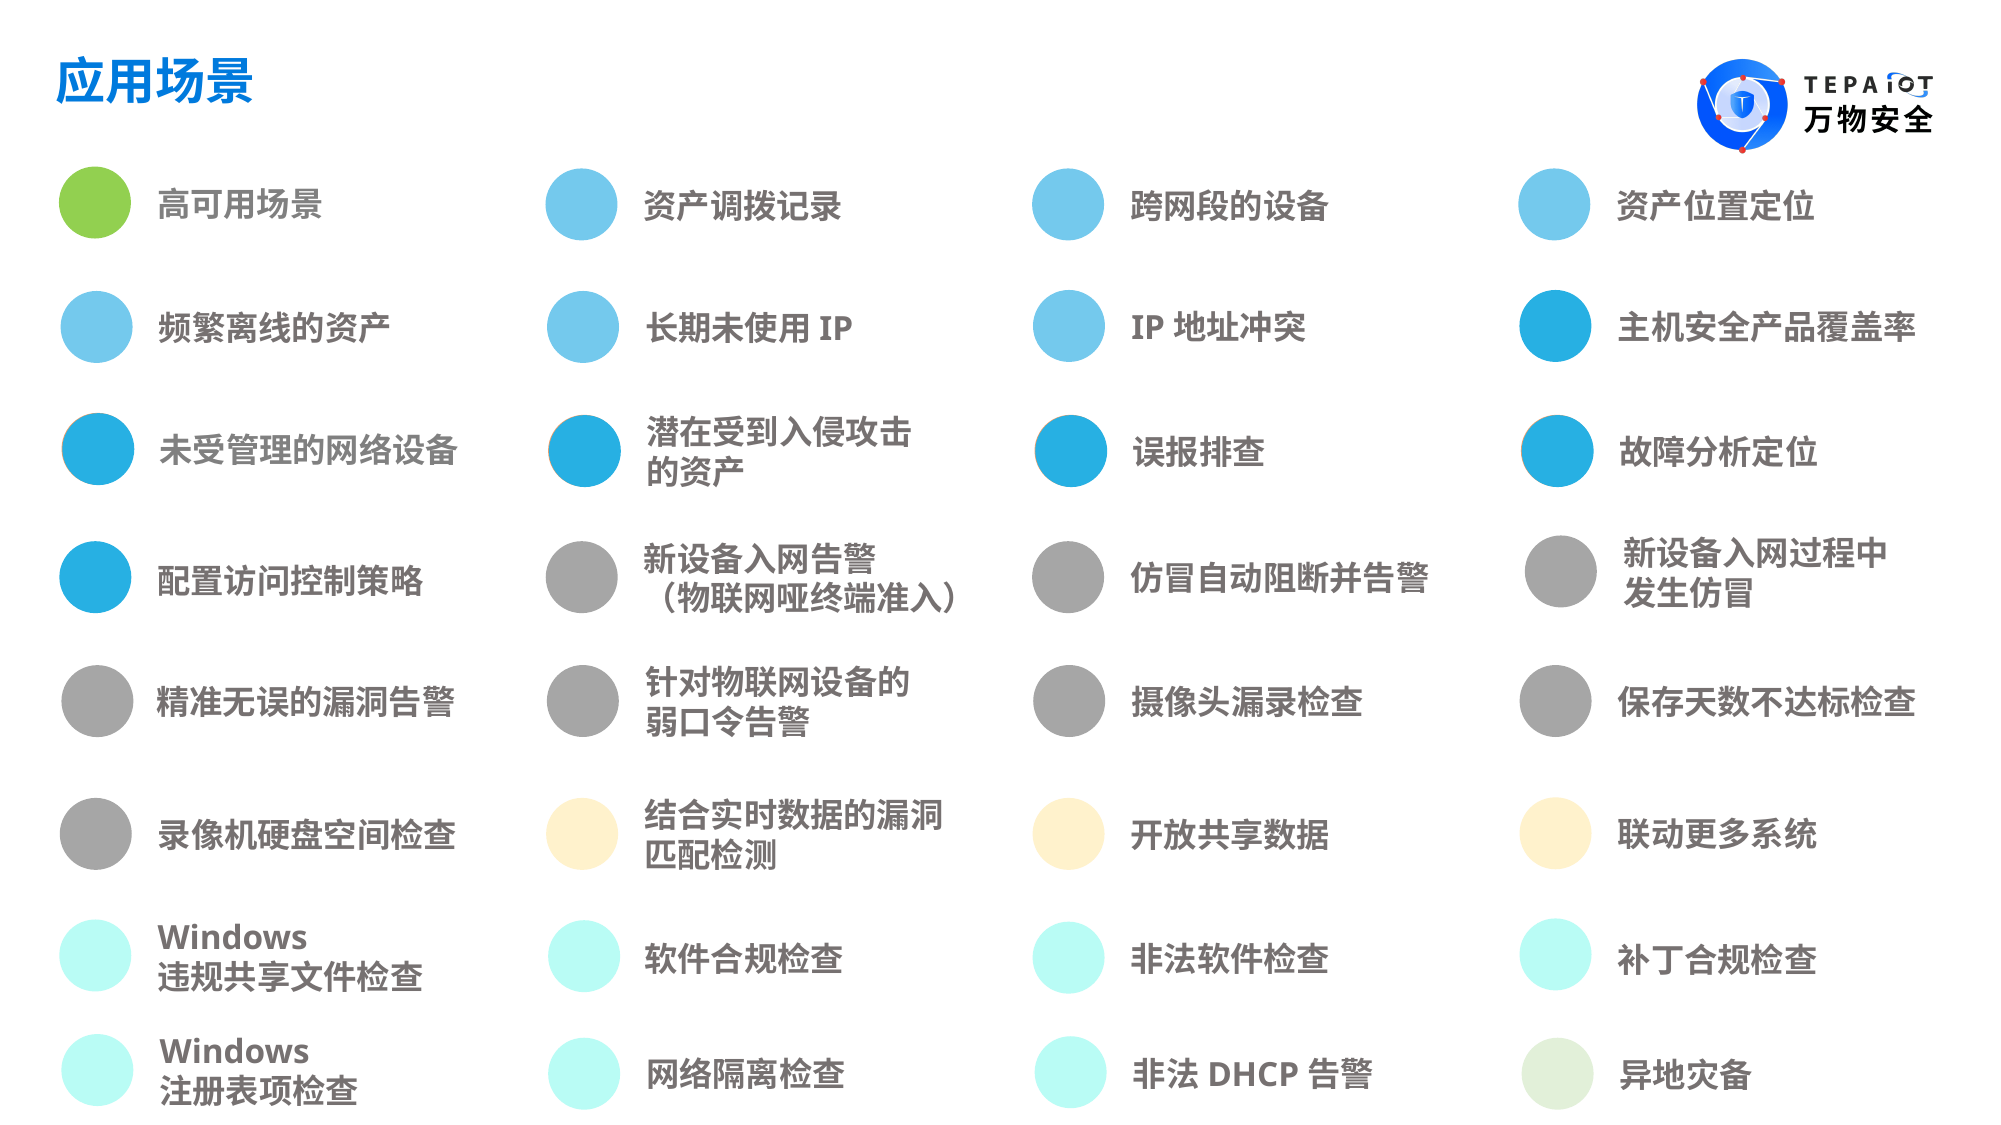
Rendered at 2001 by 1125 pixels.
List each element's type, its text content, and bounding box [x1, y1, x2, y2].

text_box 保存天数不达标检查 [1603, 663, 2000, 740]
text_box [1518, 796, 1593, 871]
text_box 故障分析定位 [1604, 413, 1999, 489]
text_box 资产位置定位 [1601, 166, 1996, 243]
text_box 资产调拨记录 [629, 167, 1011, 243]
text_box [1031, 288, 1107, 363]
text_box 主机安全产品覆盖率 [1602, 288, 1934, 364]
text_box [1031, 796, 1106, 871]
text_box 跨网段的设备 [1115, 166, 1446, 243]
text_box 摄像头漏录检查 [1116, 663, 1466, 740]
text_box [545, 663, 620, 739]
text_box [1523, 534, 1598, 609]
text_box Windows 违规共享文件检查 [142, 917, 492, 994]
text_box [547, 1036, 622, 1111]
text_box [544, 540, 619, 615]
text_box 联动更多系统 [1603, 795, 1993, 872]
text_box 仿冒自动阻断并告警 [1115, 539, 1489, 616]
text_box [59, 289, 134, 364]
text_box [1033, 1035, 1108, 1110]
text_box 开放共享数据 [1116, 796, 1489, 872]
text_box 网络隔离检查 [631, 1034, 981, 1111]
text_box 结合实时数据的漏洞匹配检测 [629, 796, 960, 872]
text_box [1032, 663, 1107, 739]
text_box IP地址冲突 [1116, 288, 1447, 364]
text_box 误报排查 [1117, 413, 1449, 489]
text_box [1518, 288, 1593, 363]
text_box 高可用场景 [142, 164, 473, 241]
text_box [544, 167, 619, 242]
text_box Windows 注册表项检查 [144, 1032, 494, 1109]
text_box [1518, 917, 1593, 992]
text_box [1520, 1036, 1595, 1111]
picture [1670, 43, 1959, 166]
text_box 未受管理的网络设备 [145, 411, 476, 487]
text_box 补丁合规检查 [1603, 921, 1997, 998]
text_box 异地灾备 [1605, 1036, 1999, 1112]
text_box [57, 165, 132, 240]
text_box 应用场景 [41, 42, 1143, 118]
text_box [1031, 167, 1106, 242]
text_box [1031, 920, 1106, 995]
text_box 频繁离线的资产 [144, 289, 475, 366]
text_box [1517, 167, 1592, 242]
text_box 非法软件检查 [1116, 920, 1510, 996]
text_box 配置访问控制策略 [142, 542, 516, 619]
text_box [547, 414, 622, 489]
text_box 新设备入网告警 （物联网哑终端准入） [629, 539, 993, 616]
text_box [1520, 414, 1595, 489]
text_box 录像机硬盘空间检查 [143, 796, 474, 872]
text_box 新设备入网过程中 发生仿冒 [1608, 533, 1982, 610]
text_box [1518, 663, 1593, 739]
text_box [545, 289, 621, 364]
text_box 针对物联网设备的 弱口令告警 [630, 663, 1021, 740]
text_box [1031, 540, 1106, 615]
text_box [1034, 414, 1109, 489]
text_box [547, 919, 622, 994]
text_box [58, 796, 133, 871]
text_box [58, 540, 133, 615]
text_box [61, 412, 136, 487]
text_box [58, 918, 133, 993]
text_box [60, 1033, 135, 1108]
text_box 潜在受到入侵攻击 的资产 [631, 413, 993, 489]
text_box 精准无误的漏洞告警 [141, 663, 472, 740]
text_box [60, 664, 135, 739]
text_box 长期未使用IP [630, 289, 961, 366]
text_box 软件合规检查 [629, 920, 979, 996]
text_box 非法DHCP告警 [1118, 1034, 1512, 1111]
text_box [545, 796, 620, 871]
